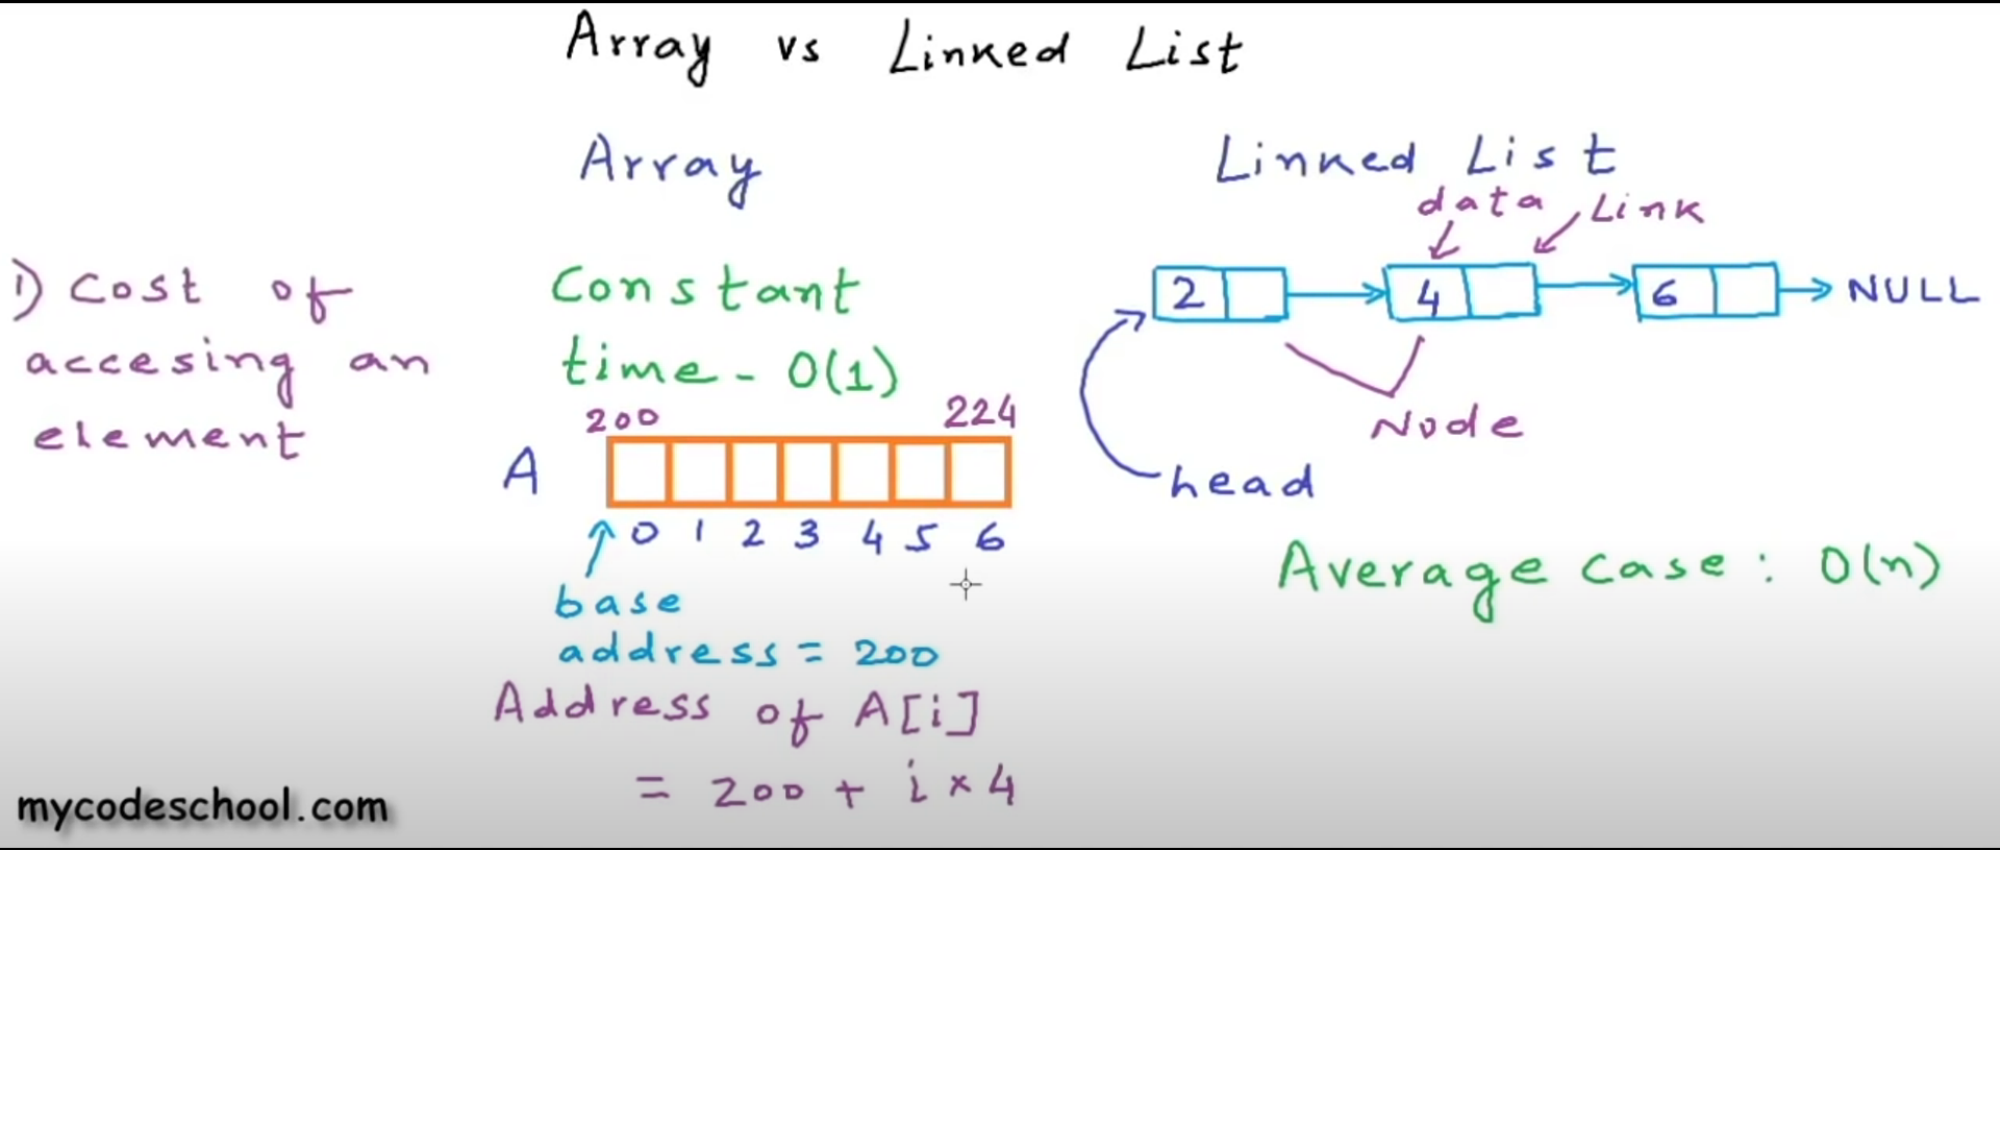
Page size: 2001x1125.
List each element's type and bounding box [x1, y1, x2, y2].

picture [0, 0, 2000, 850]
